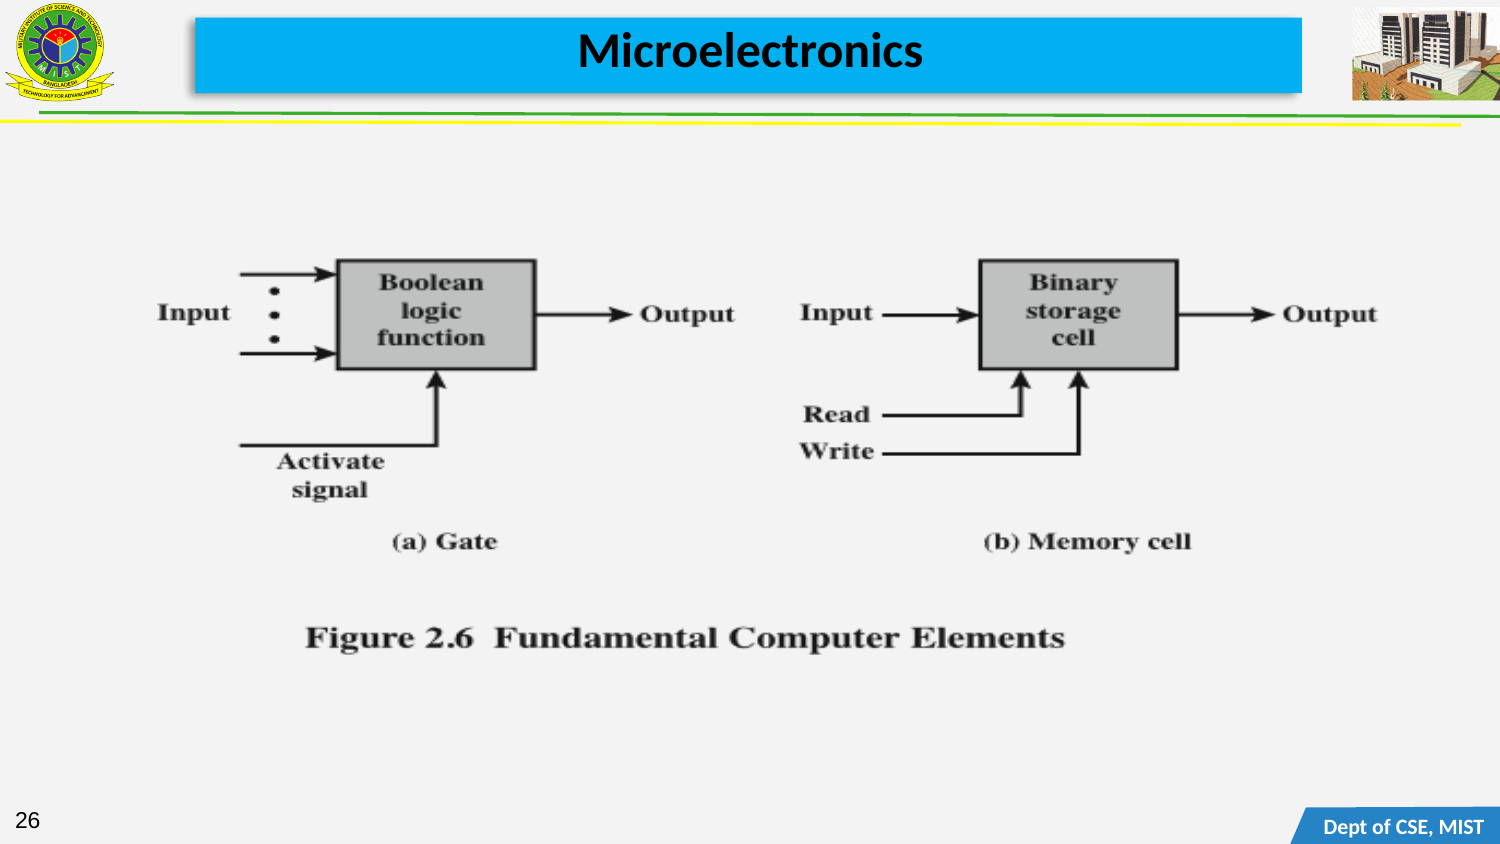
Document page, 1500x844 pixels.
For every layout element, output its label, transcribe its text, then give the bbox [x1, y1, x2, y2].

picture [1352, 7, 1500, 101]
title Microelectronics [210, 25, 1292, 84]
picture [99, 184, 1436, 702]
picture [3, 2, 115, 103]
